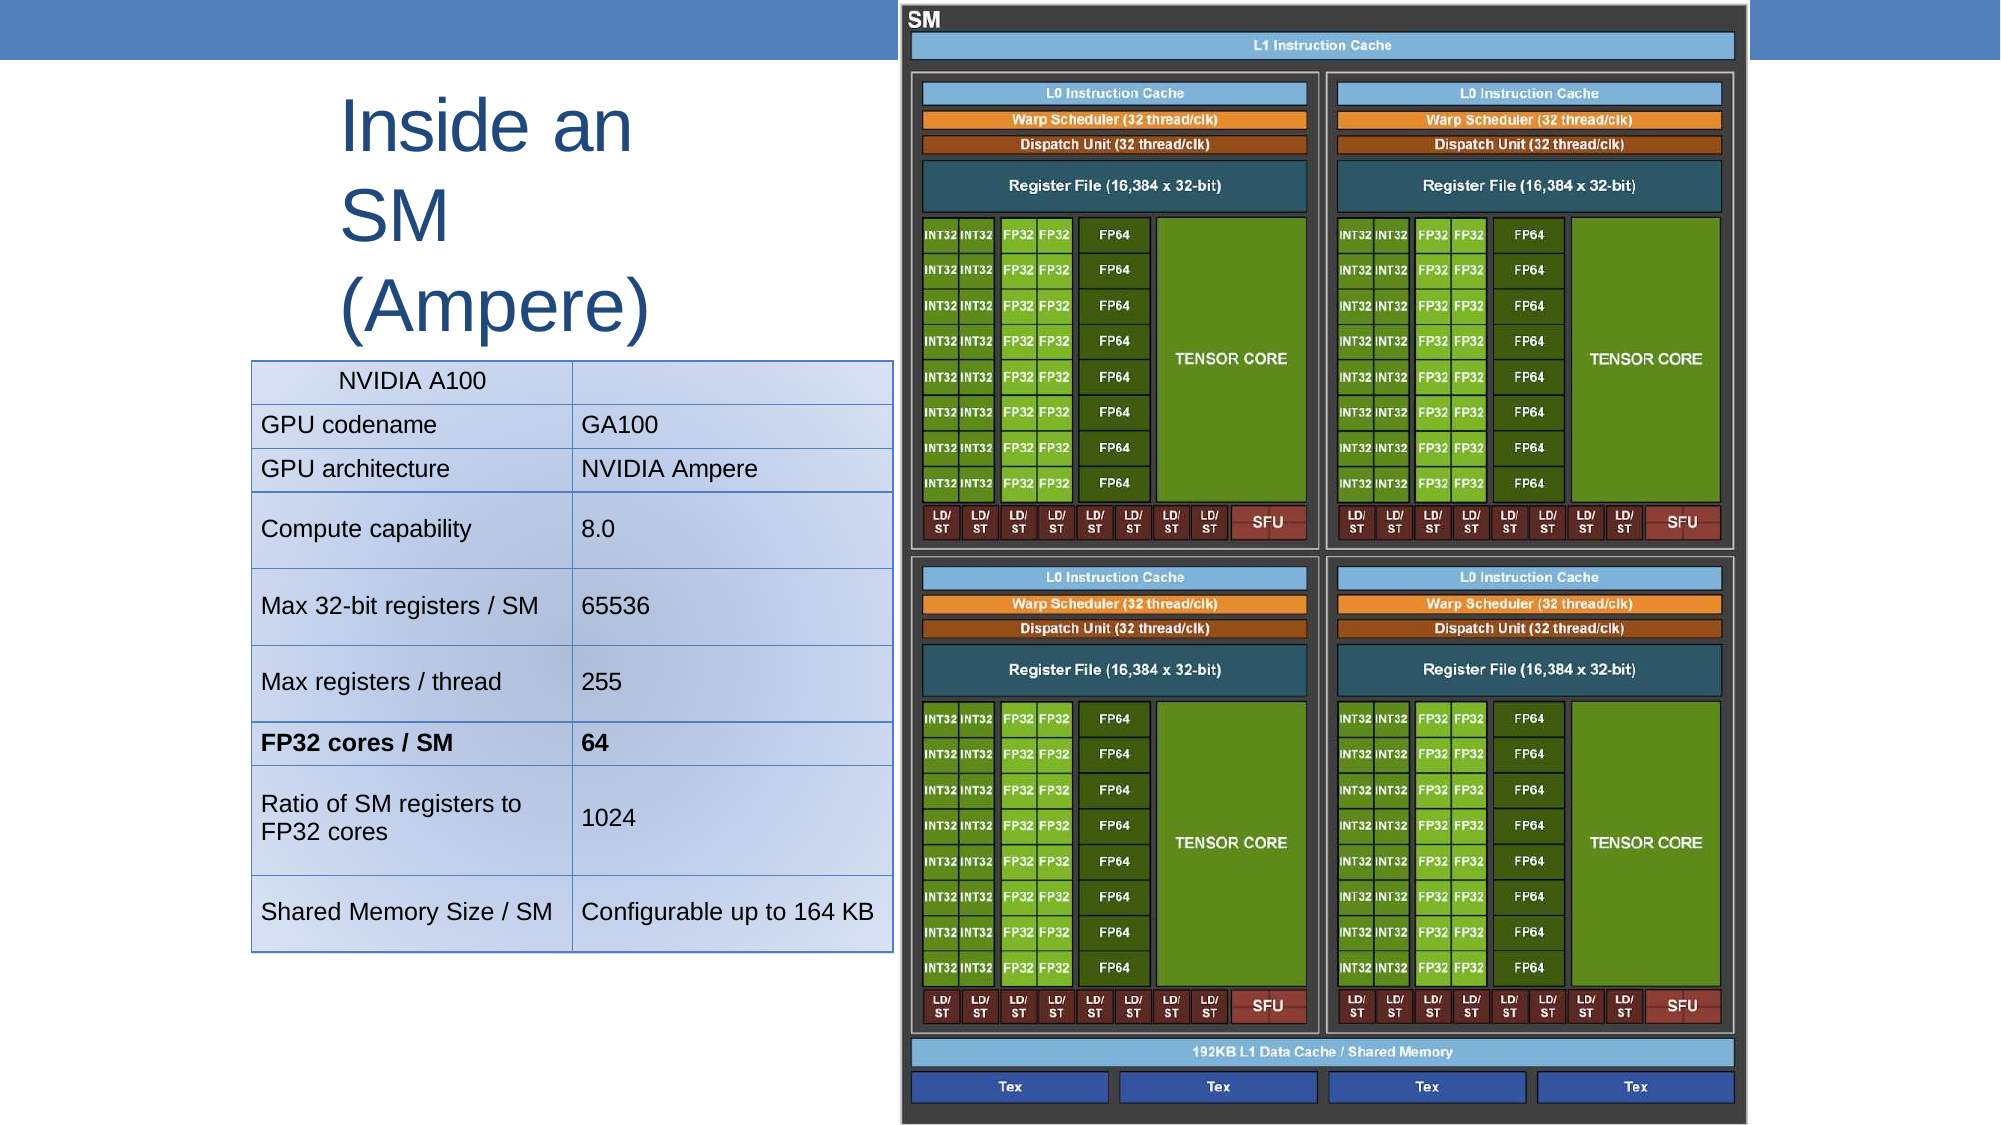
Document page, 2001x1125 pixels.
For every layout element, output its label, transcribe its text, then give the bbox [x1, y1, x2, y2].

picture [898, 0, 1751, 1125]
picture [252, 361, 894, 954]
title Inside an SM (Ampere) [337, 74, 757, 347]
